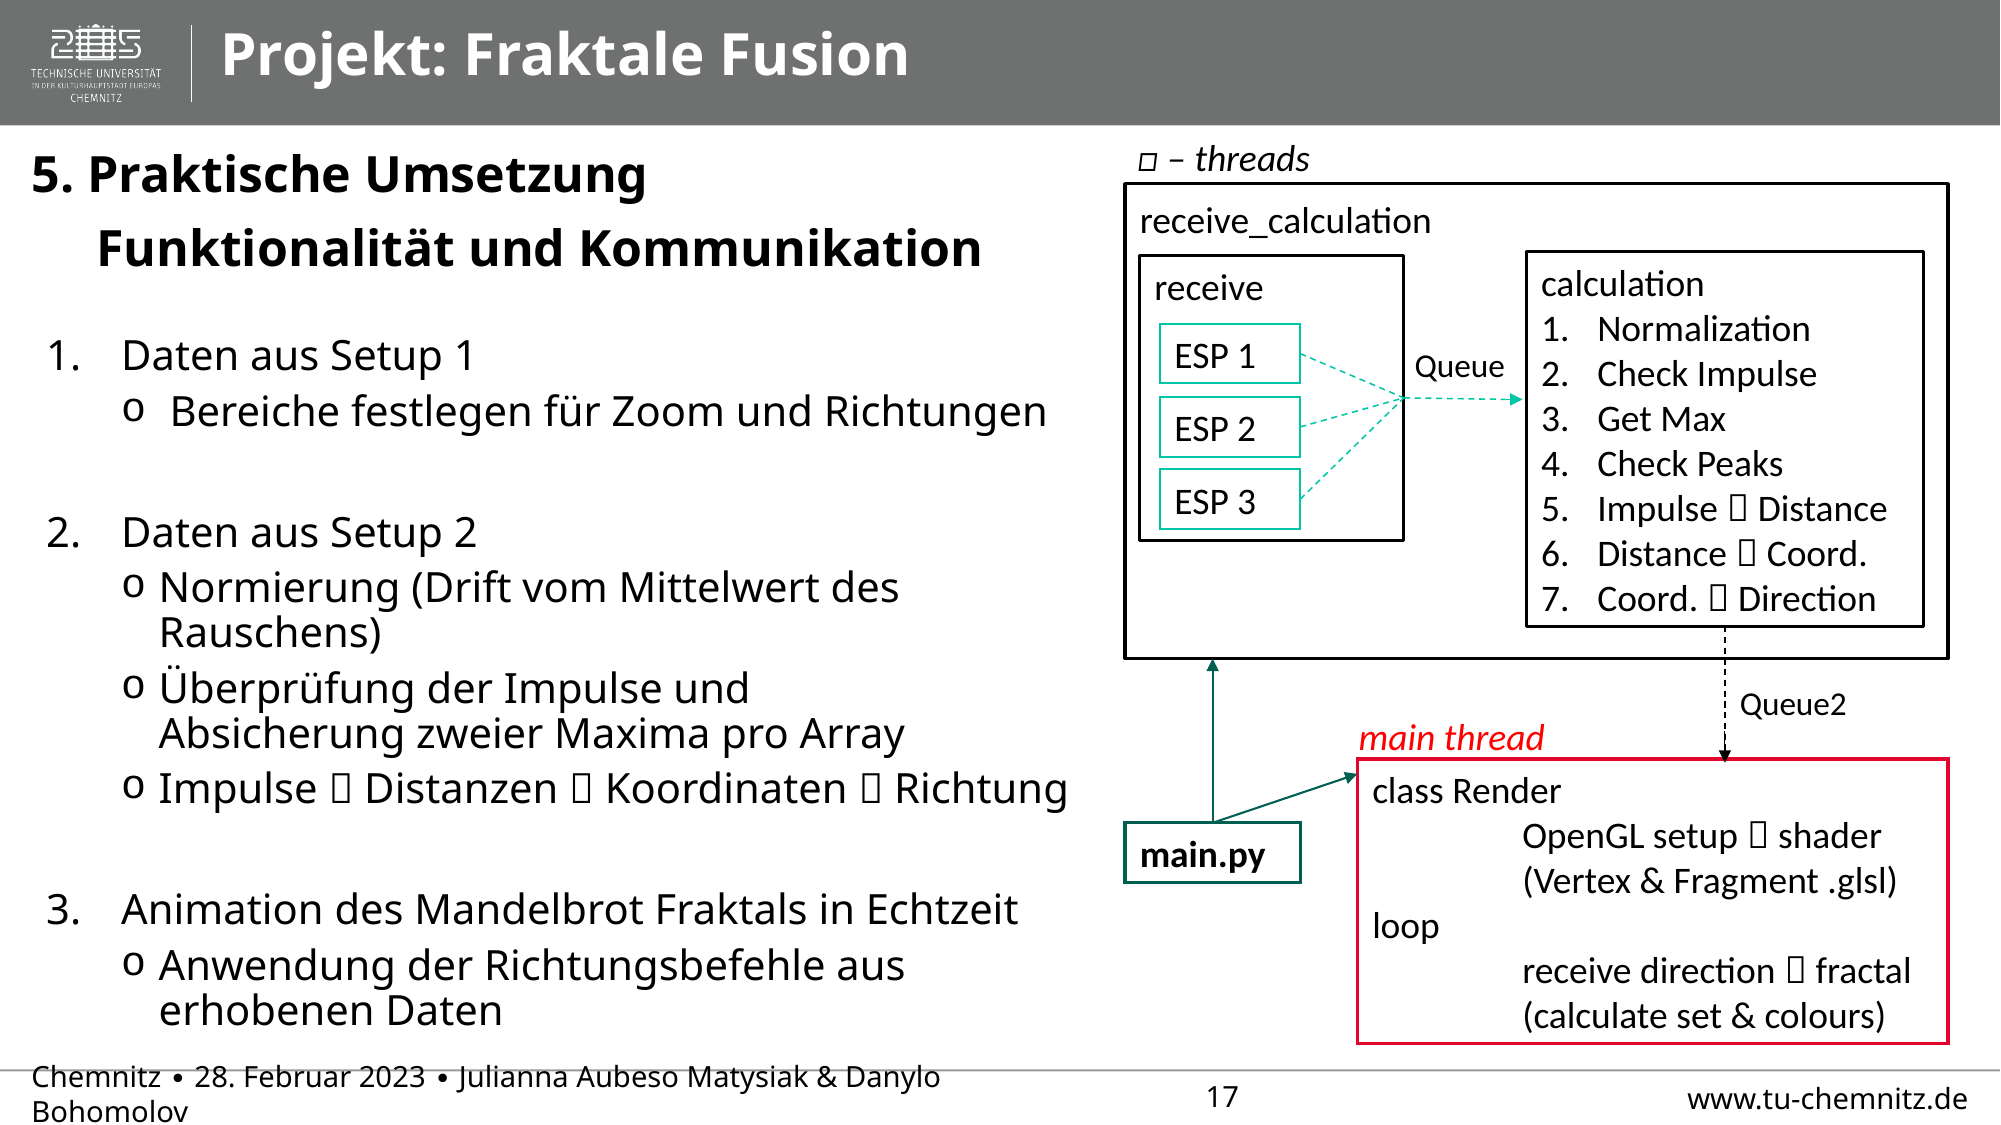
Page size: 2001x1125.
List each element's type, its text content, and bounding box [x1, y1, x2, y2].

text_box ESP 1 [1159, 323, 1301, 384]
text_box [1212, 773, 1358, 823]
title Projekt: Fraktale Fusion [220, 24, 1969, 102]
text_box Queue [1399, 337, 1523, 392]
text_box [1300, 399, 1404, 500]
text_box calculation Normalization Check Impulse Get Max Check Peaks Impulse  Distance Distance  Coord. Coord.  Direction [1526, 251, 1924, 627]
text_box class Render OpenGL setup  shader (Vertex & Fragment .glsl) loop receive direction  fractal (calculate set & colours) [1356, 758, 1949, 1045]
text_box ESP 3 [1159, 468, 1301, 530]
text_box main thread [1343, 705, 1594, 766]
list Daten aus Setup 1 Bereiche festlegen für Zoom und Richtungen Daten aus Setup 2 Normierung (Drift vom Mittelwert des Rauschens) Überprüfung der Impulse und Absicherung zweier Maxima pro Array Impulse  Distanzen  Koordinaten  Richtung Animation des Mandelbrot Fraktals in Echtzeit Anwendung der Richtungsbefehle aus erhobenen Daten [31, 327, 1095, 1041]
text_box main.py [1124, 822, 1301, 883]
list 5. Praktische Umsetzung Funktionalität und Kommunikation [31, 148, 1095, 302]
text_box receive [1139, 255, 1404, 541]
text_box ESP 2 [1159, 396, 1300, 458]
text_box Queue2 [1726, 675, 1892, 730]
picture [31, 24, 161, 102]
text_box receive_calculation [1124, 183, 1948, 659]
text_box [1300, 354, 1404, 399]
text_box □ – threads [1121, 126, 1358, 187]
